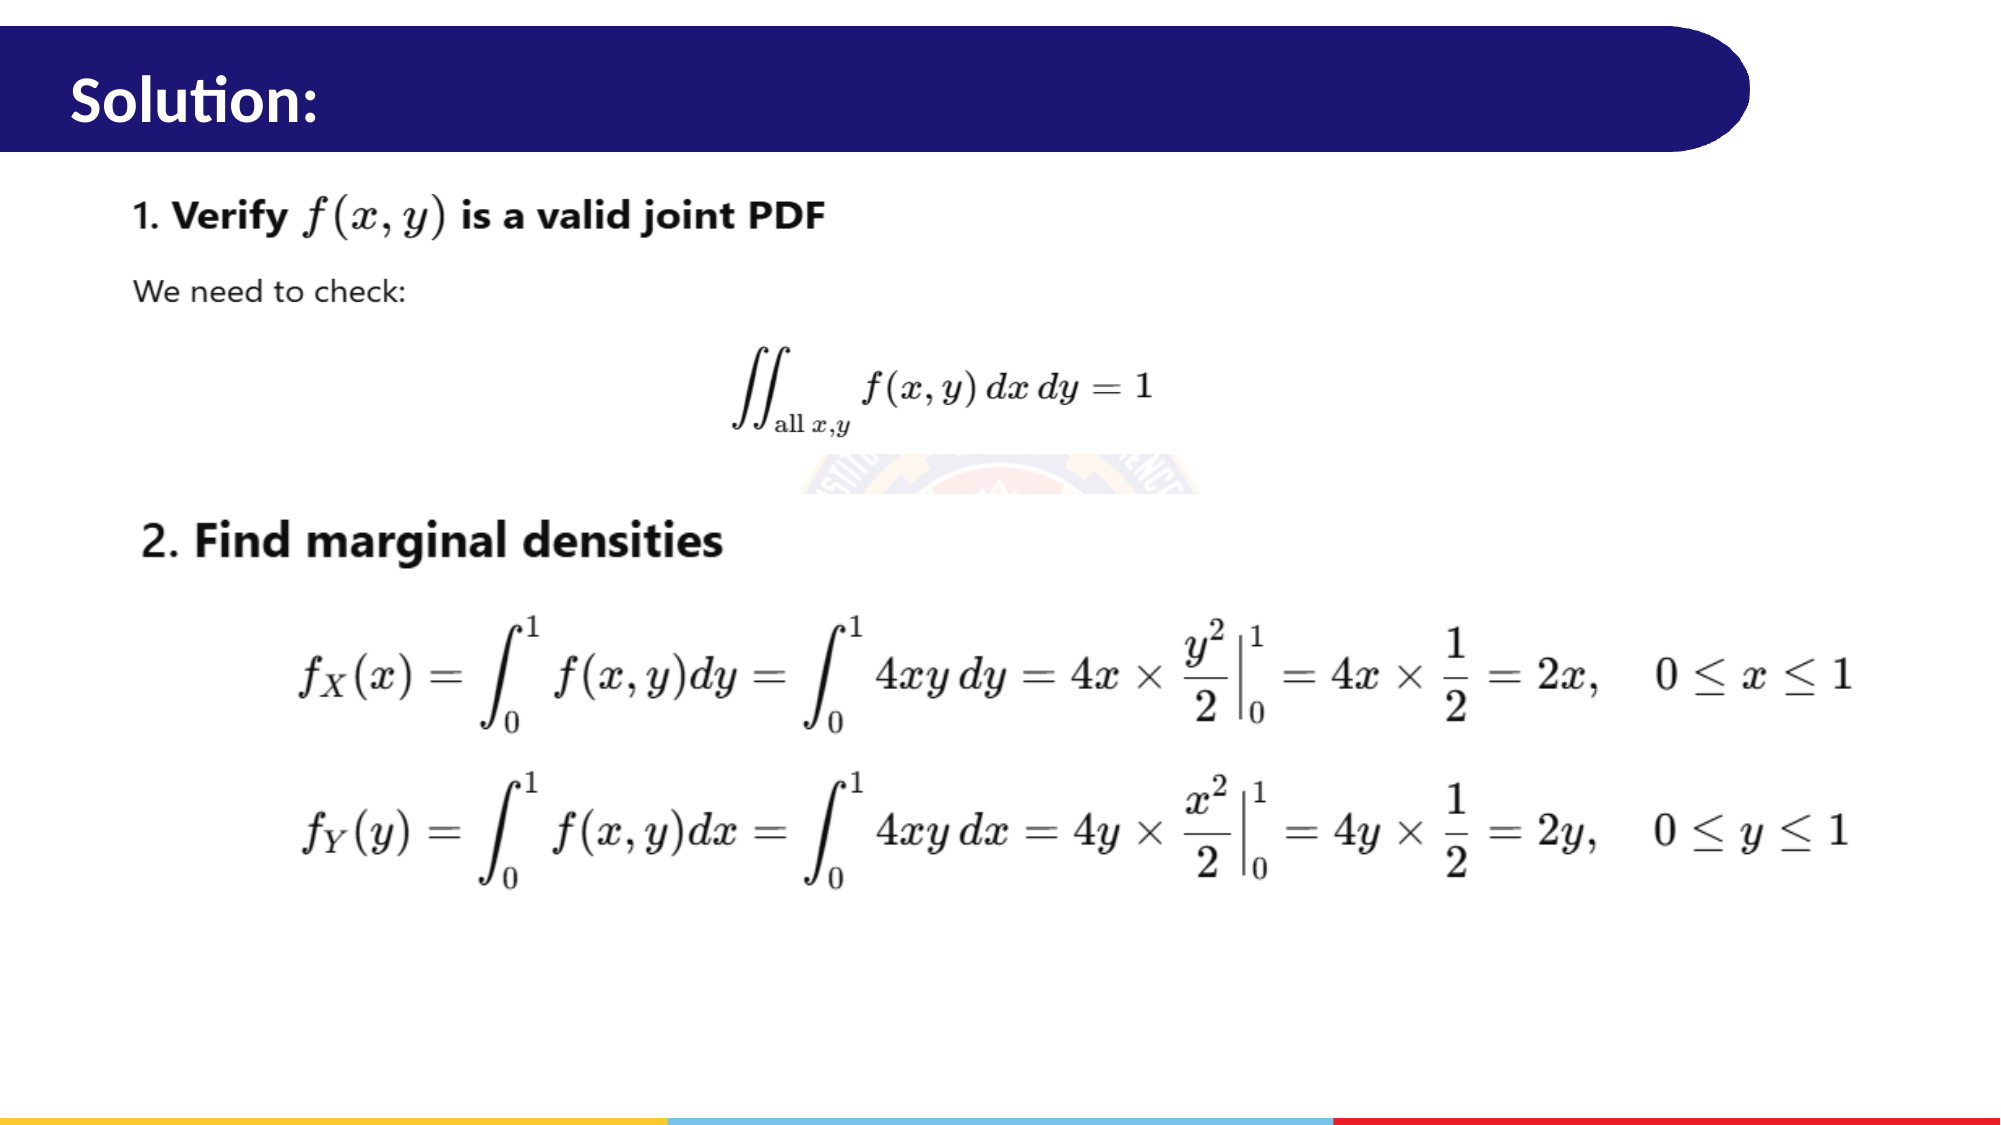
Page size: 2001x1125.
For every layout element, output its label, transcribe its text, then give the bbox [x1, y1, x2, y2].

picture [102, 494, 1869, 905]
text_box Solution: [56, 48, 1031, 120]
picture [0, 26, 1750, 152]
picture [102, 194, 1187, 454]
picture [0, 1118, 2000, 1125]
